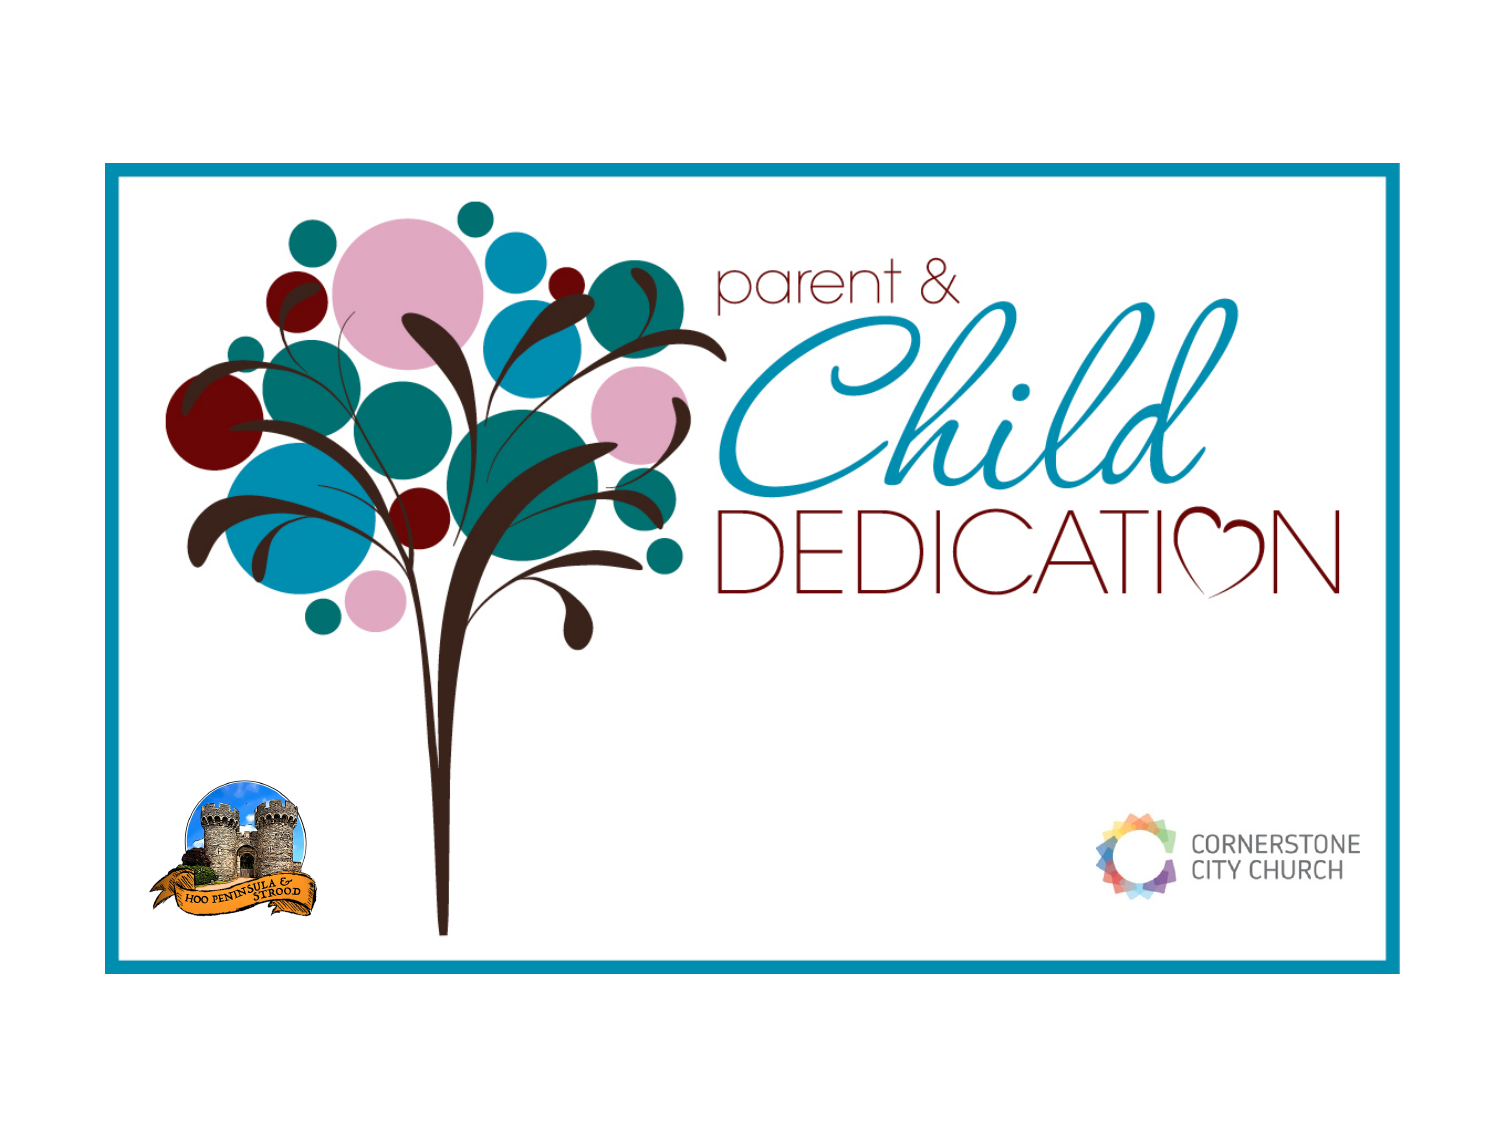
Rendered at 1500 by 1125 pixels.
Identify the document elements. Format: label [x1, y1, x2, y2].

list [0, 163, 1500, 974]
picture [1096, 757, 1360, 956]
picture [147, 773, 326, 918]
